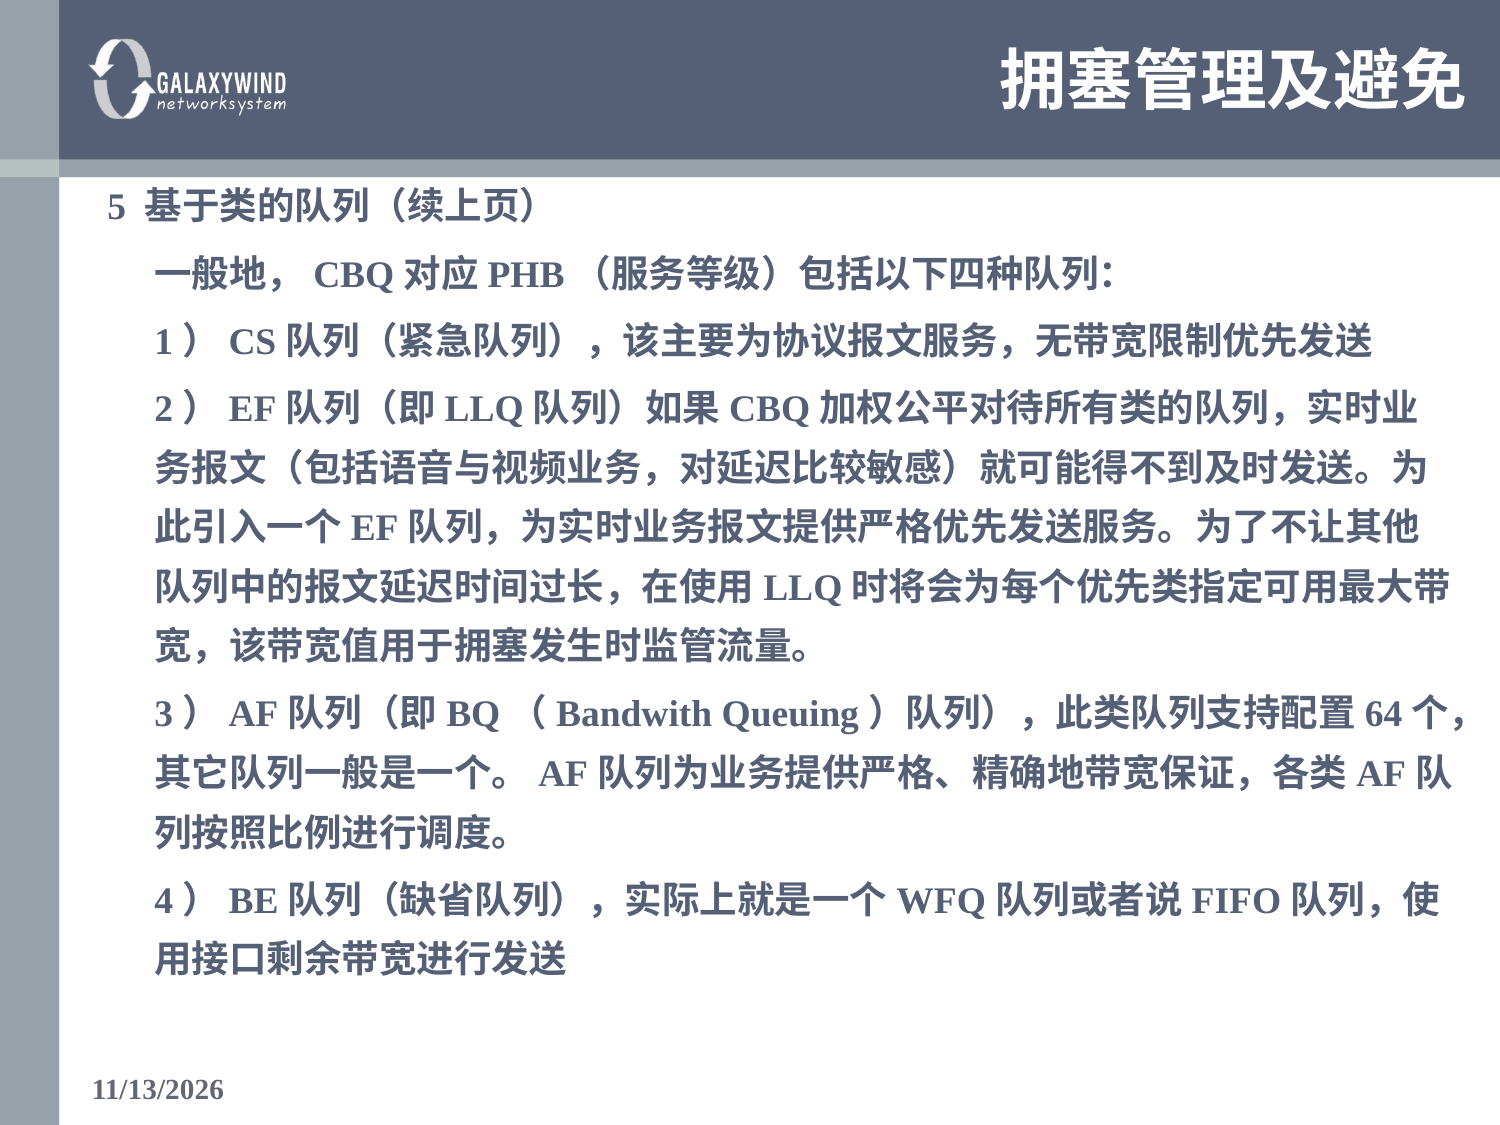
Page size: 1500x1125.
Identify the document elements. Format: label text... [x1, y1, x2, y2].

picture [88, 37, 289, 120]
text_box 5 基于类的队列（续上页） 一般地，CBQ对应PHB（服务等级）包括以下四种队列： 1）CS队列（紧急队列），该主要为协议报文服务，无带宽限制优先发送 2）EF队列（即LLQ队列）如果CBQ加权公平对待所有类的队列，实时业务报文（包括语音与视频业务，对延迟比较敏感）就可能得不到及时发送。为此引入一个EF队列，为实时业务报文提供严格优先发送服务。为了不让其他队列中的报文延迟时间过长，在使用LLQ时将会为每个优先类指定可用最大带宽，该带宽值用于拥塞发生时监管流量。 3）AF队列（即BQ（Bandwith Queuing）队列），此类队列支持配置64个，其它队列一般是一个。AF队列为业务提供严格、精确地带宽保证，各类AF队列按照比例进行调度。 4）BE队列（缺省队列），实际上就是一个WFQ队列或者说FIFO队列，使用接口剩余带宽进行发送 [83, 174, 1471, 1043]
title 拥塞管理及避免 [324, 18, 1483, 138]
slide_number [76, 1070, 314, 1107]
